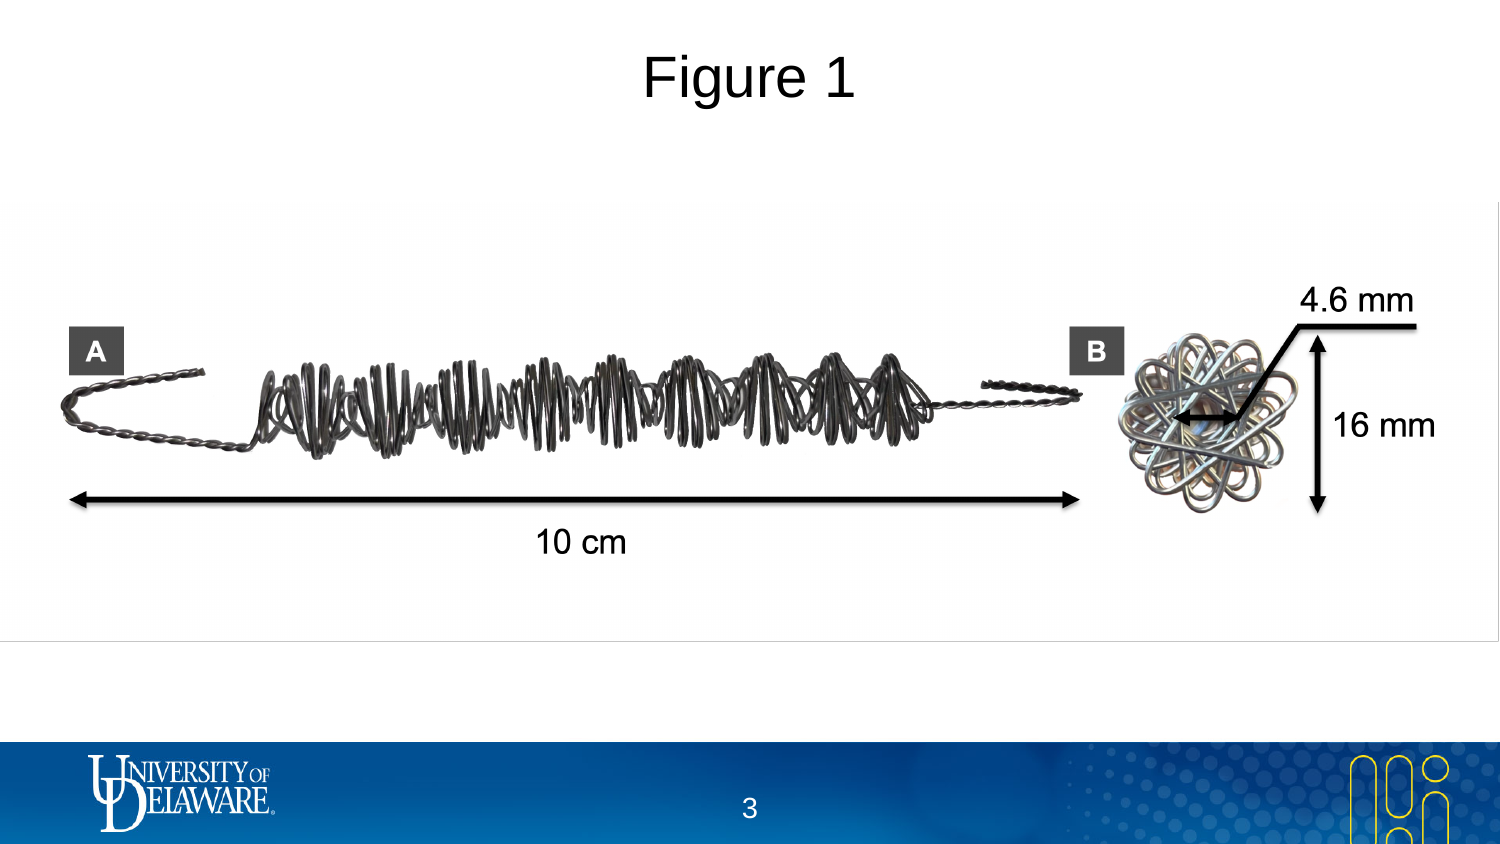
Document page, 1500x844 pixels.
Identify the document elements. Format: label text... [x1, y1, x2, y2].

slide_number 2 [575, 782, 925, 828]
title Figure 1 [75, 13, 1425, 136]
picture [0, 0, 1500, 844]
